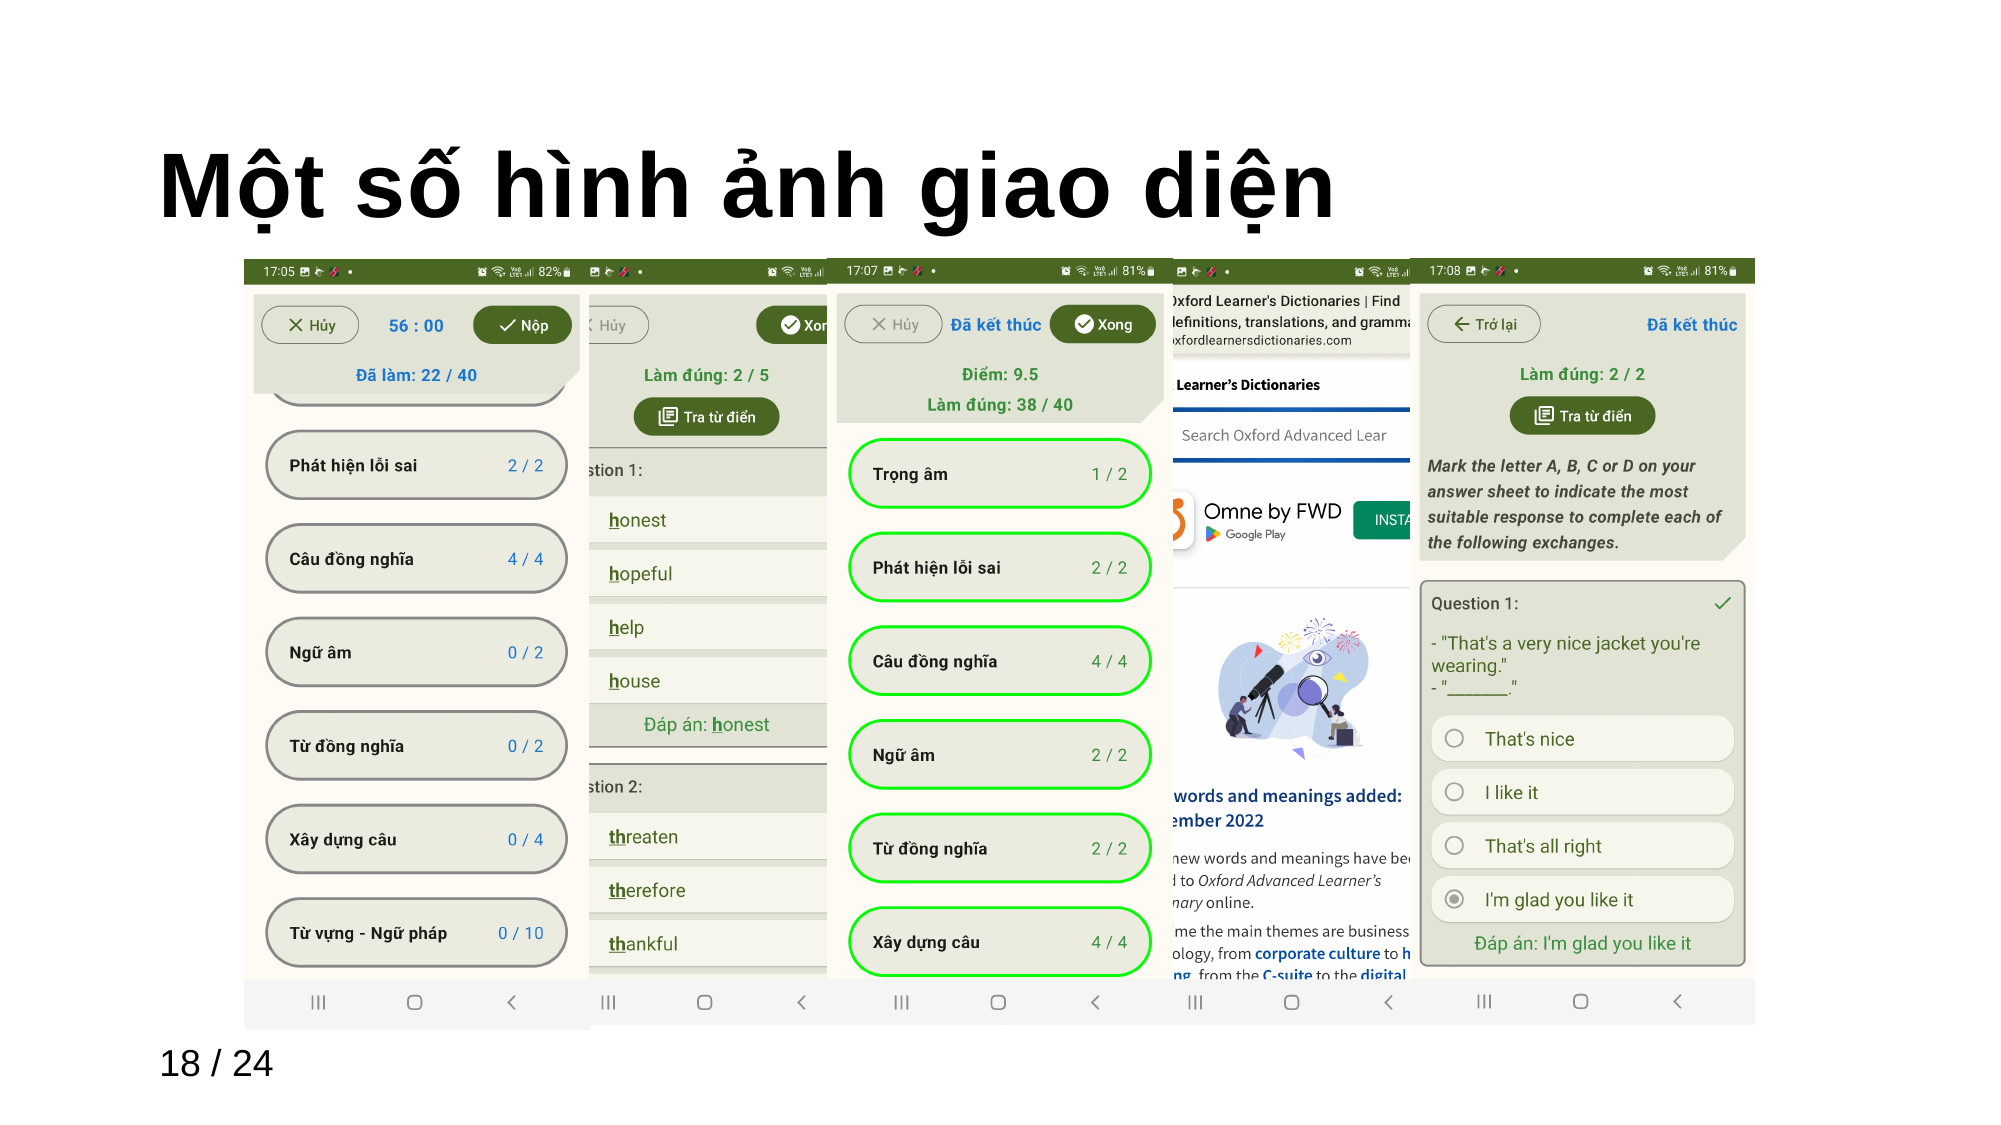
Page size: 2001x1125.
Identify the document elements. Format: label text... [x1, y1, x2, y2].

title Một số hình ảnh giao diện [158, 122, 1415, 237]
picture [244, 258, 1755, 1030]
slide_number 18 / 24 [159, 1038, 279, 1087]
